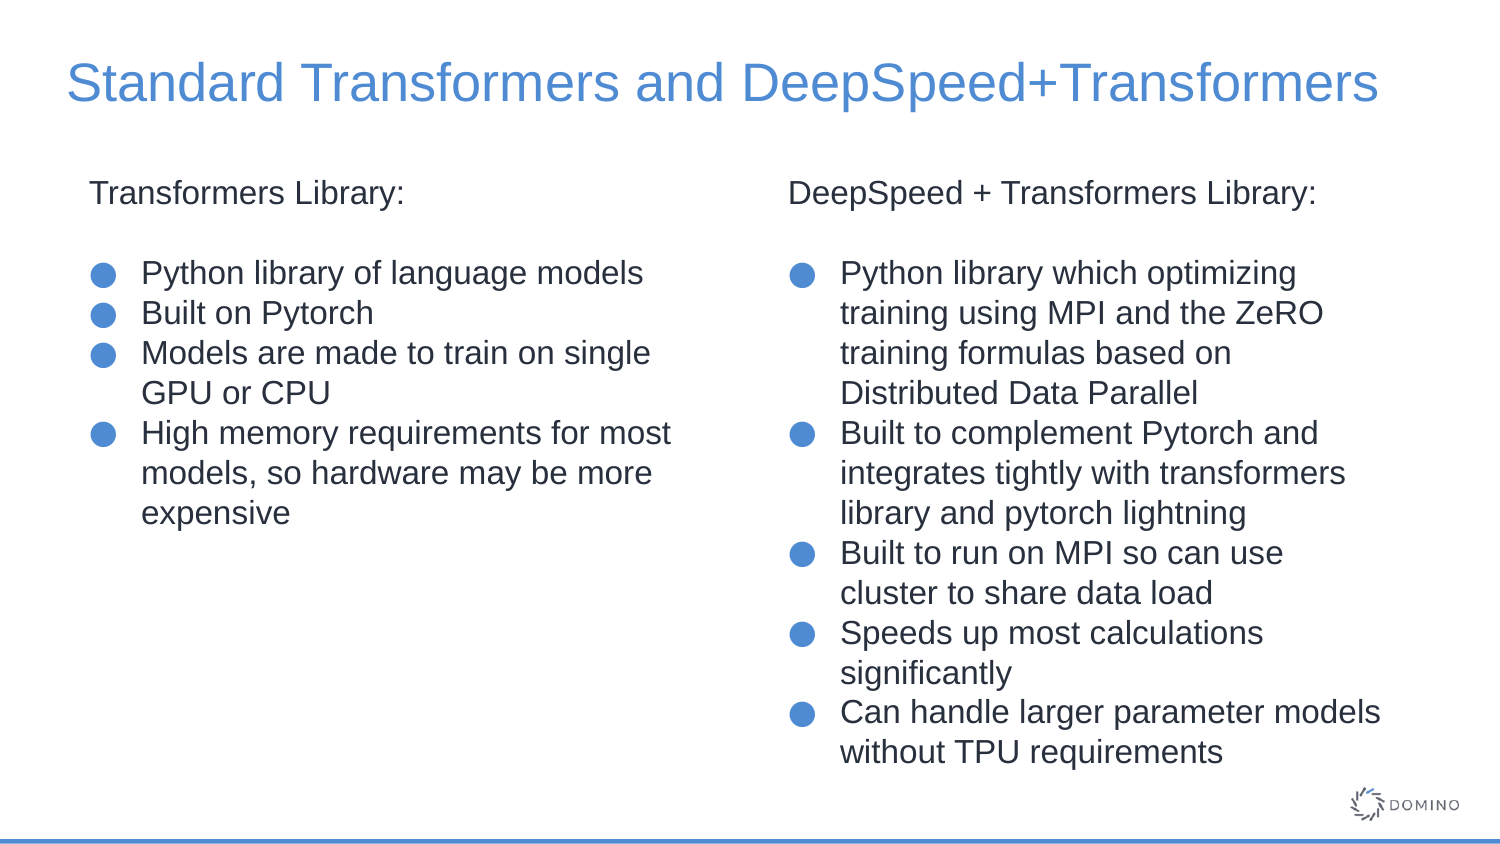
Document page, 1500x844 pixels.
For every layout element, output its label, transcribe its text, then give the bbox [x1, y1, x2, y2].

title Standard Transformers and DeepSpeed+Transformers [51, 32, 1449, 127]
picture [1350, 787, 1459, 821]
list DeepSpeed + Transformers Library: Python library which optimizing training using MPI and the ZeRO training formulas based on Distributed Data Parallel Built to complement Pytorch and integrates tightly with transformers library and pytorch lightning Built to run on MPI so can use cluster to share data load Speeds up most calculations significantly Can handle larger parameter models without TPU requirements [750, 157, 1403, 774]
list Transformers Library: Python library of language models Built on Pytorch Models are made to train on single GPU or CPU High memory requirements for most models, so hardware may be more expensive [51, 157, 705, 774]
